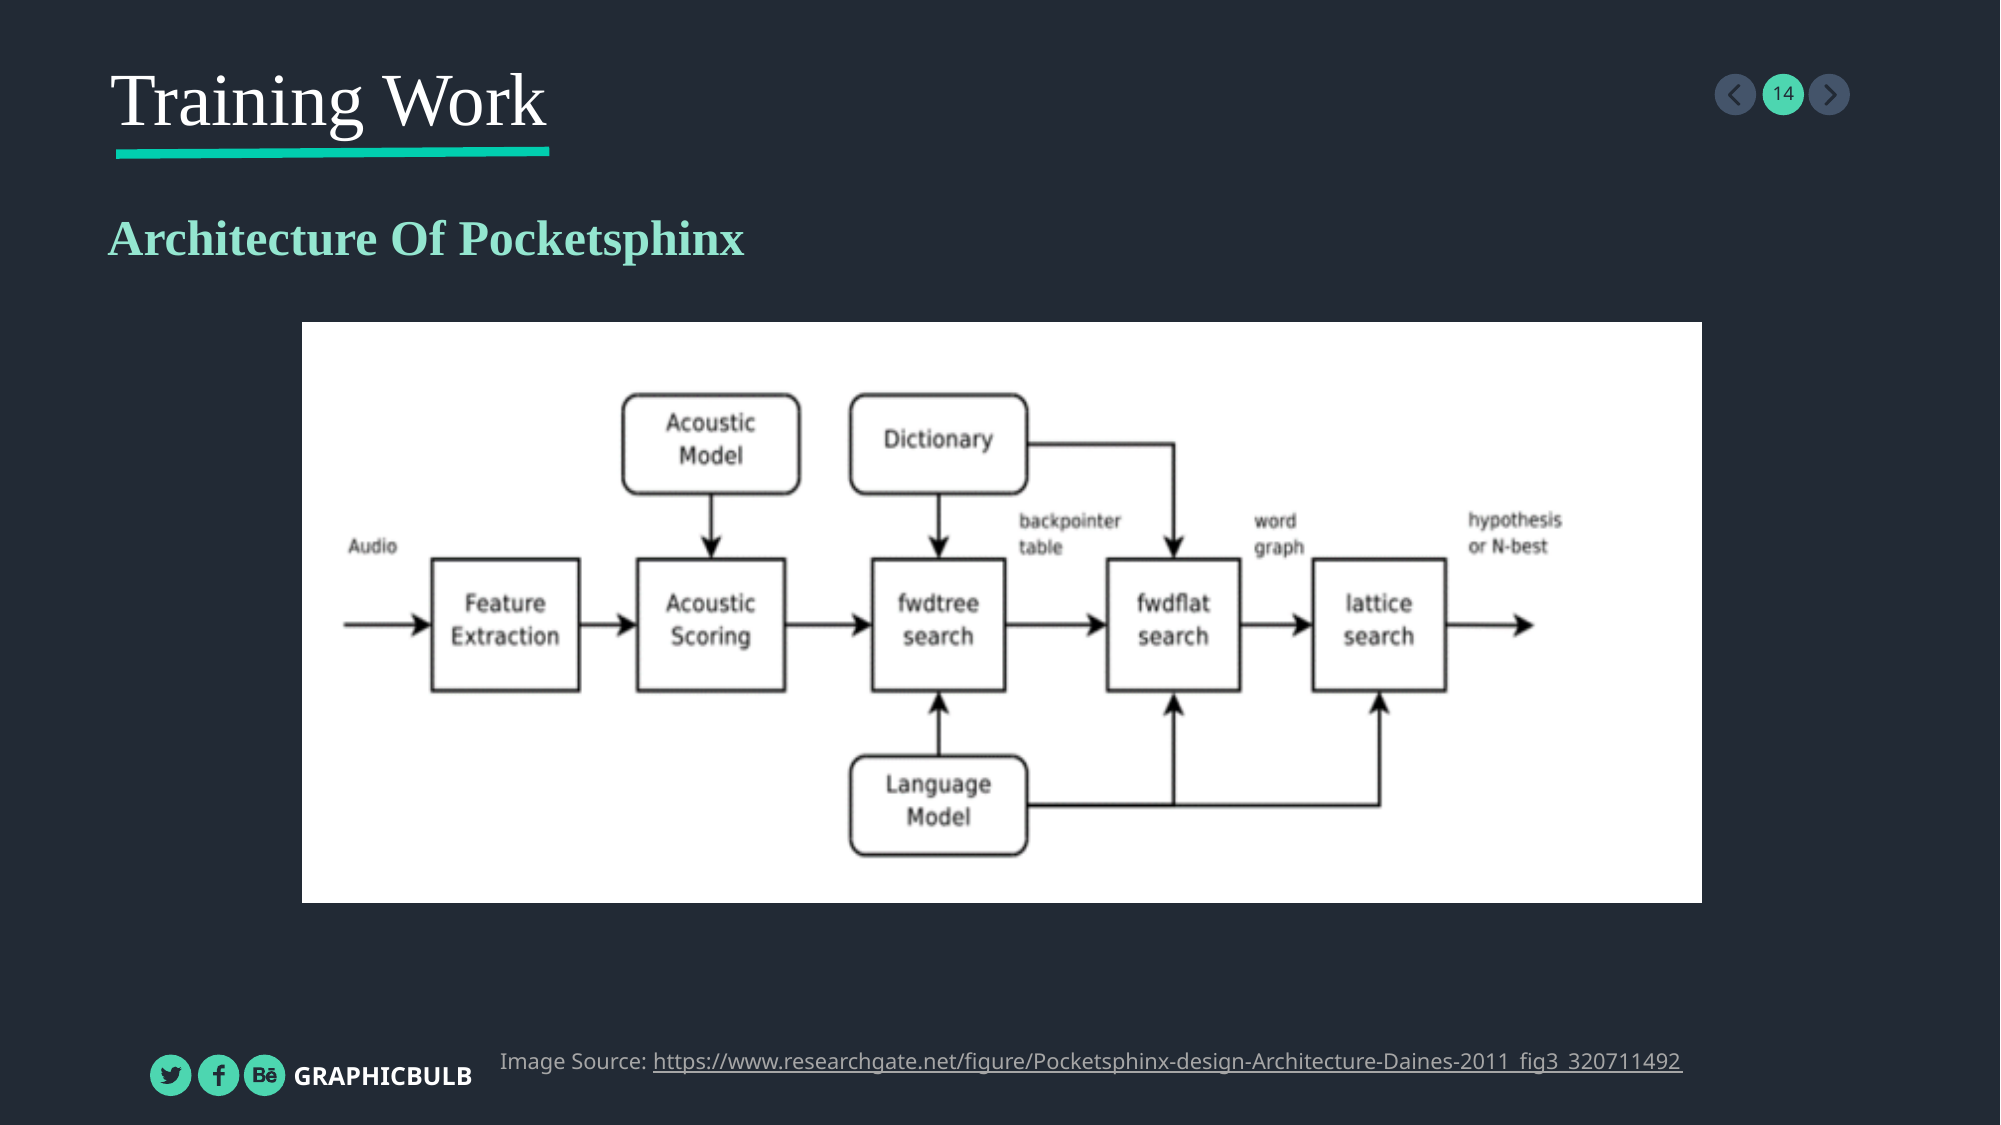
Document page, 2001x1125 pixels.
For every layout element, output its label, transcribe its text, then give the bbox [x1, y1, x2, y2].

text_box Architecture Of Pocketsphinx [92, 198, 793, 273]
text_box Training Work [95, 43, 563, 149]
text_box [116, 151, 550, 155]
text_box Image Source: https://www.researchgate.net/figure/Pocketsphinx-design-Architecture-Daines-2011_fig3_320711492 [481, 1039, 1702, 1085]
picture [302, 322, 1702, 903]
